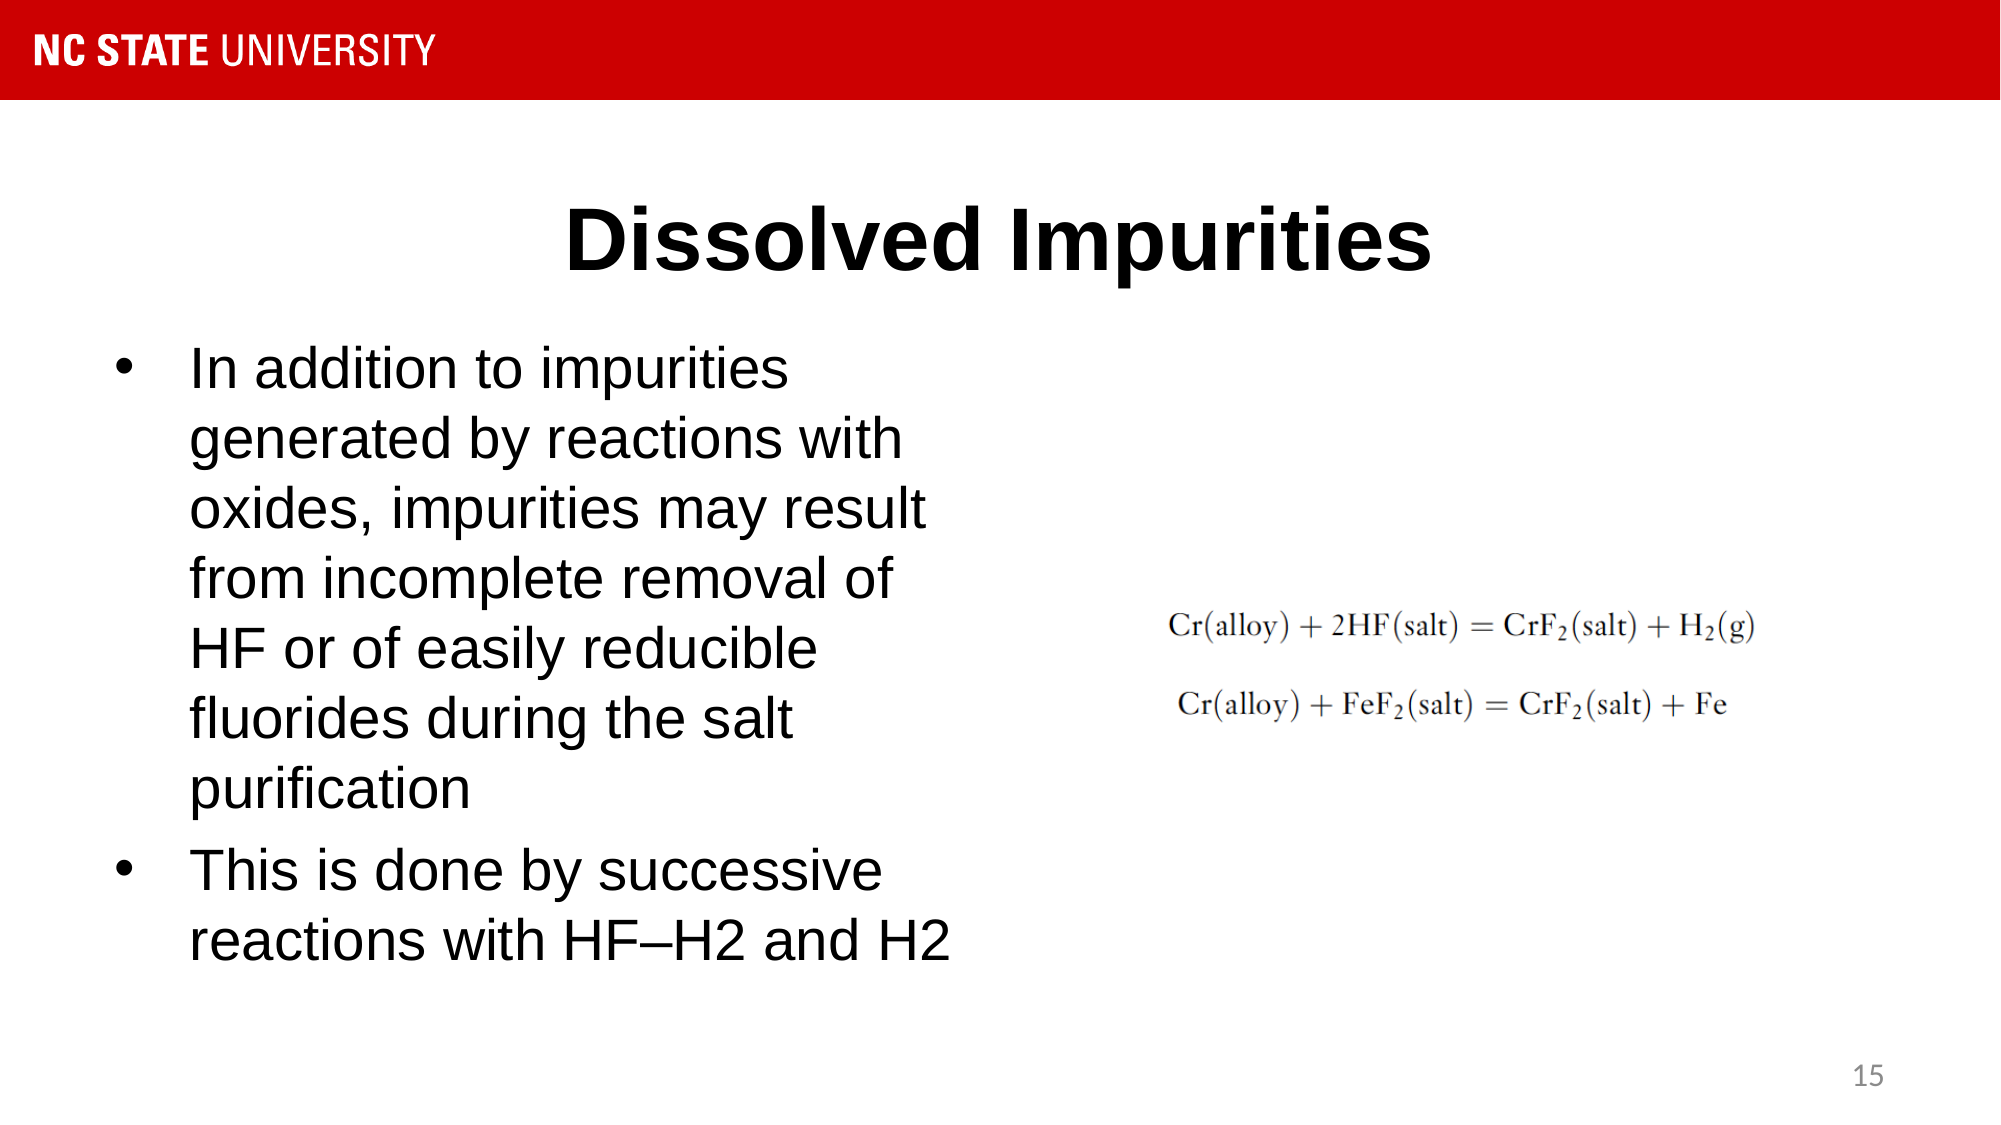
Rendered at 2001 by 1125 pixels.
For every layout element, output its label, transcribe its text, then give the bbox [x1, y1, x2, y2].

list In addition to impurities generated by reactions with oxides, impurities may result from incomplete removal of HF or of easily reducible fluorides during the salt purification This is done by successive reactions with HF–H2 and H2 [99, 322, 984, 1005]
picture [0, 0, 2001, 100]
slide_number 15 [1433, 1042, 1900, 1103]
picture [1148, 590, 1768, 738]
title Dissolved Impurities [99, 147, 1900, 323]
